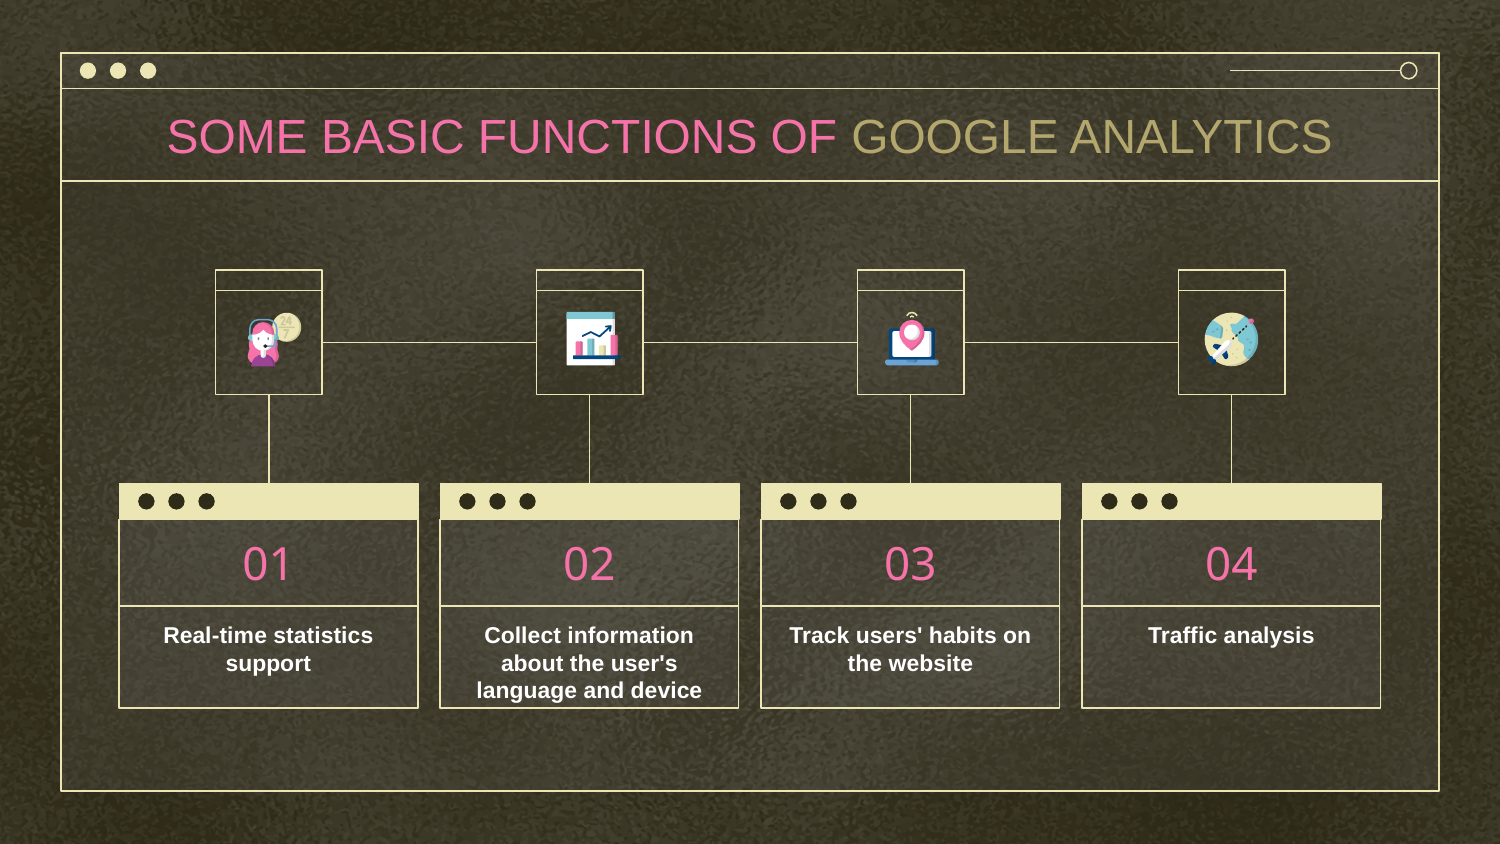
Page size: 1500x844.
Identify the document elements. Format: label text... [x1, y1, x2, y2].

text_box 04 [1082, 527, 1381, 605]
text_box Real-time statistics support [119, 605, 418, 708]
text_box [857, 269, 965, 395]
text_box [566, 311, 621, 366]
text_box Track users' habits on the website [761, 605, 1060, 708]
text_box Traffic analysis [1082, 605, 1381, 708]
text_box 02 [440, 527, 739, 605]
text_box 01 [119, 527, 418, 605]
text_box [1178, 269, 1286, 395]
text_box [215, 269, 323, 395]
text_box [247, 312, 302, 367]
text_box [119, 483, 419, 520]
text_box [440, 483, 740, 520]
title SOME BASIC FUNCTIONS OF GOOGLE ANALYTICS [118, 88, 1382, 182]
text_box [761, 483, 1061, 520]
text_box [536, 269, 644, 395]
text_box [1204, 312, 1259, 367]
text_box 03 [761, 527, 1060, 605]
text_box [1082, 483, 1382, 520]
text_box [884, 311, 939, 366]
text_box Collect information about the user's language and device [440, 605, 739, 708]
